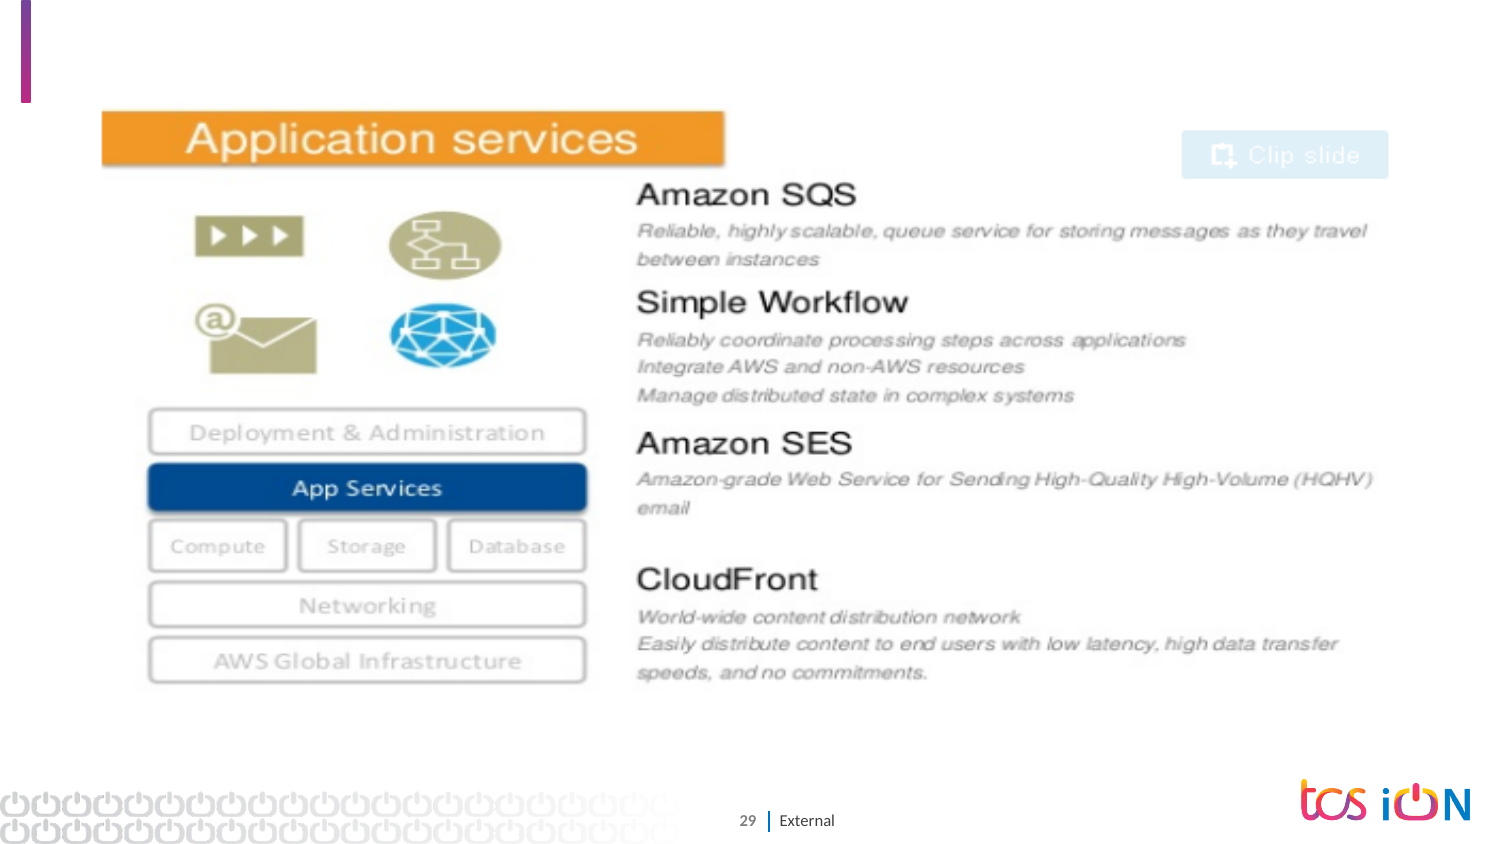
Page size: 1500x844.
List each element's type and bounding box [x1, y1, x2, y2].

picture [1295, 778, 1473, 827]
picture [0, 791, 803, 844]
list [79, 102, 1406, 692]
